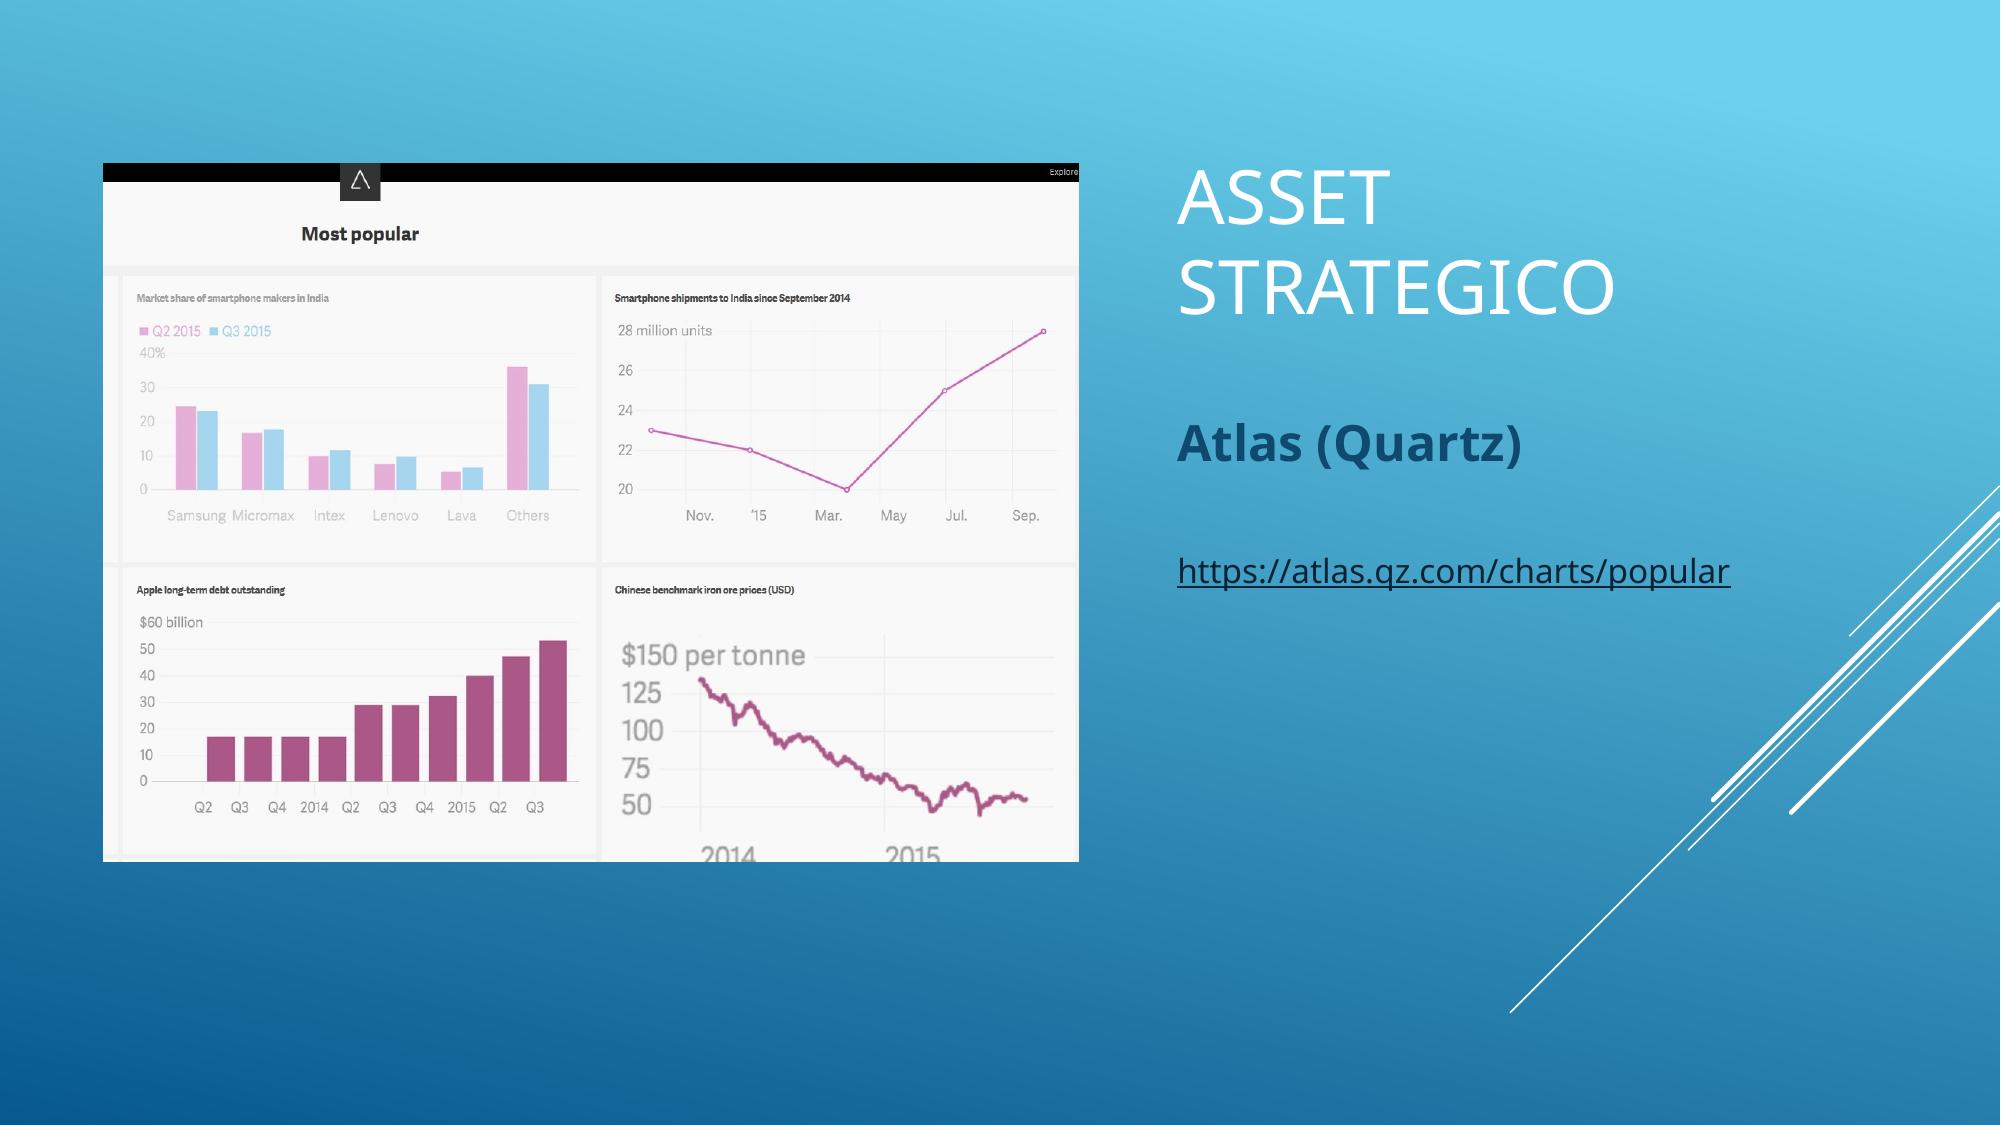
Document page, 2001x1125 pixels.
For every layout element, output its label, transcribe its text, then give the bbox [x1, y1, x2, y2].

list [103, 163, 1080, 862]
title ASSET STRATEGICO [1162, 112, 1763, 338]
list Atlas (Quartz) https://atlas.qz.com/charts/popular [1162, 404, 1792, 709]
